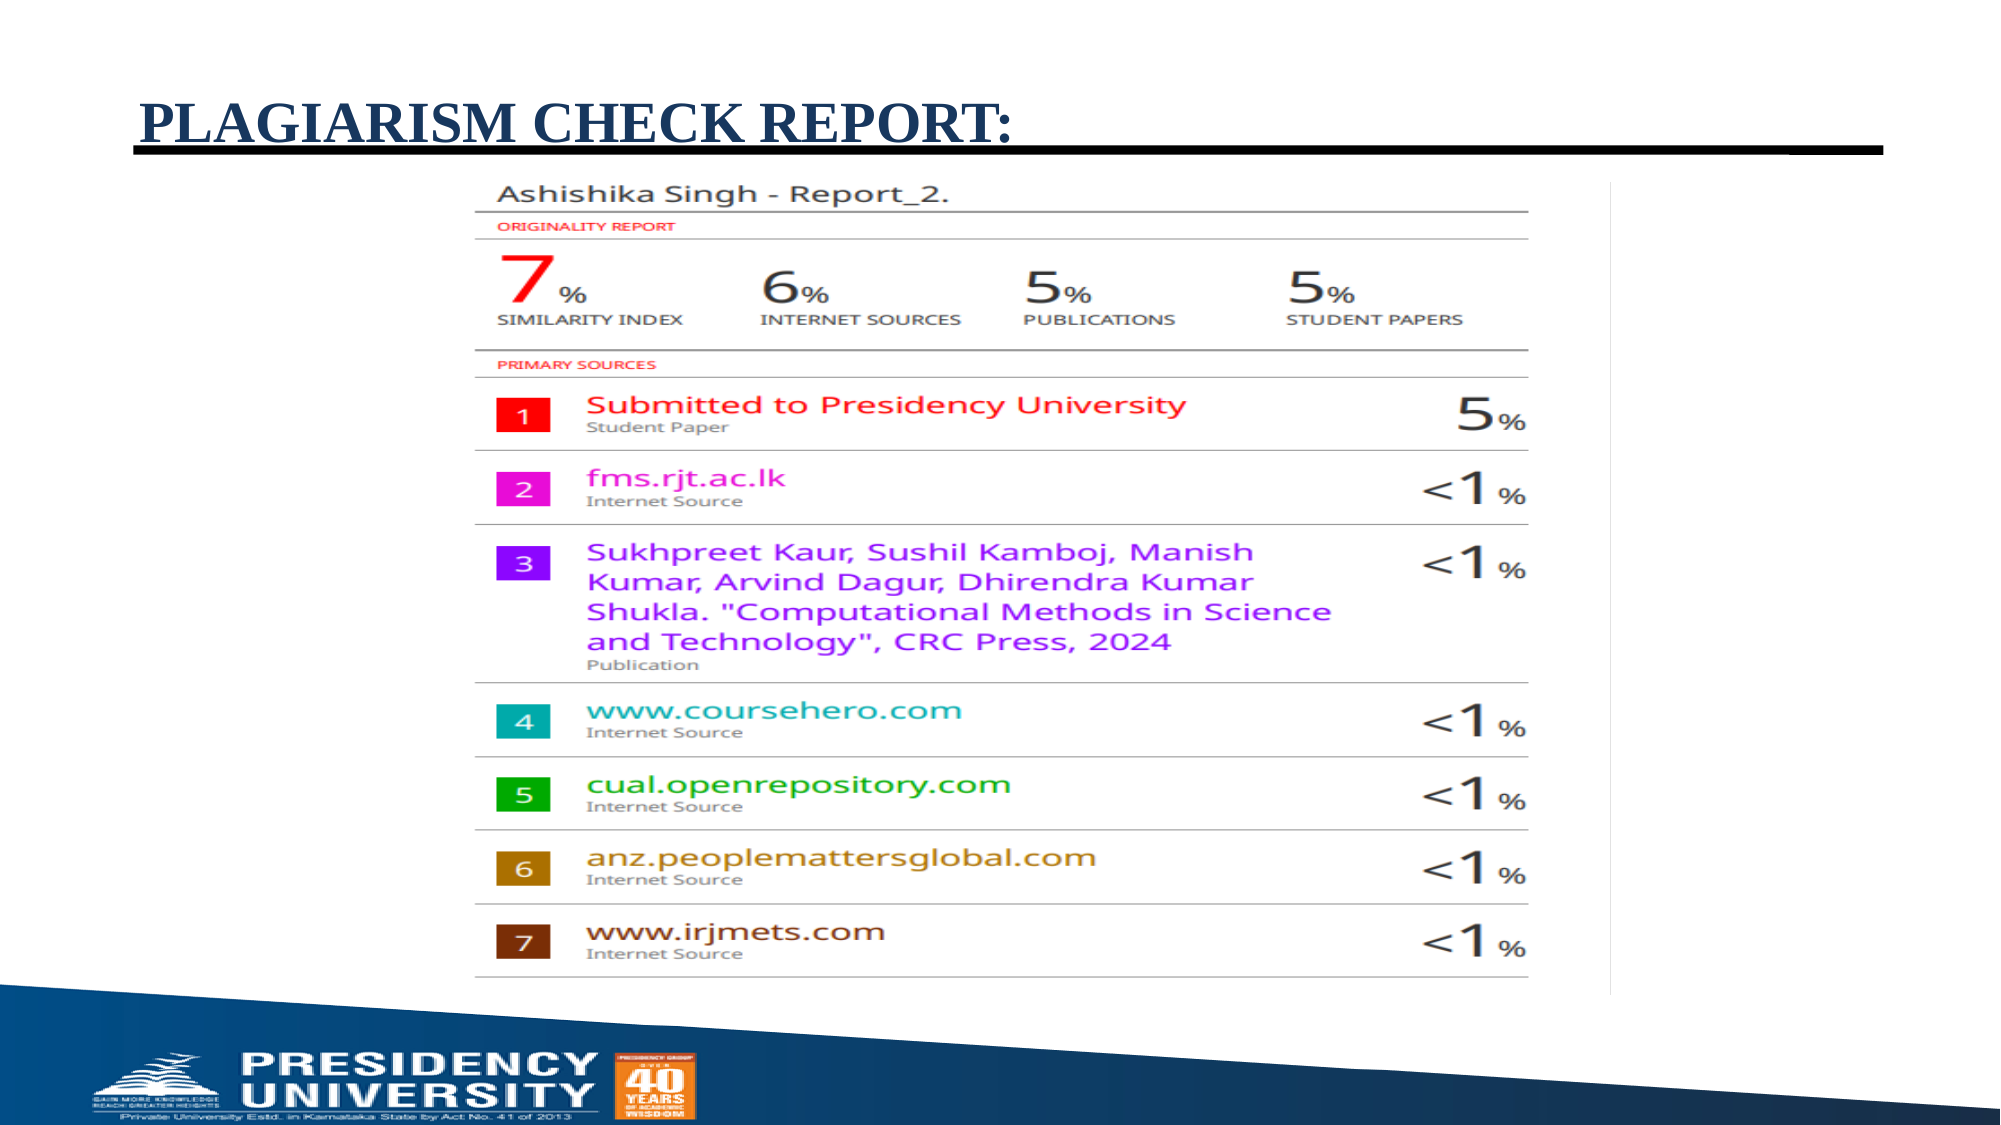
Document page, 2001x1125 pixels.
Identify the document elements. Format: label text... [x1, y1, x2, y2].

picture [0, 982, 2000, 1125]
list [426, 181, 1611, 995]
title PLAGIARISM CHECK REPORT: [124, 91, 1875, 172]
